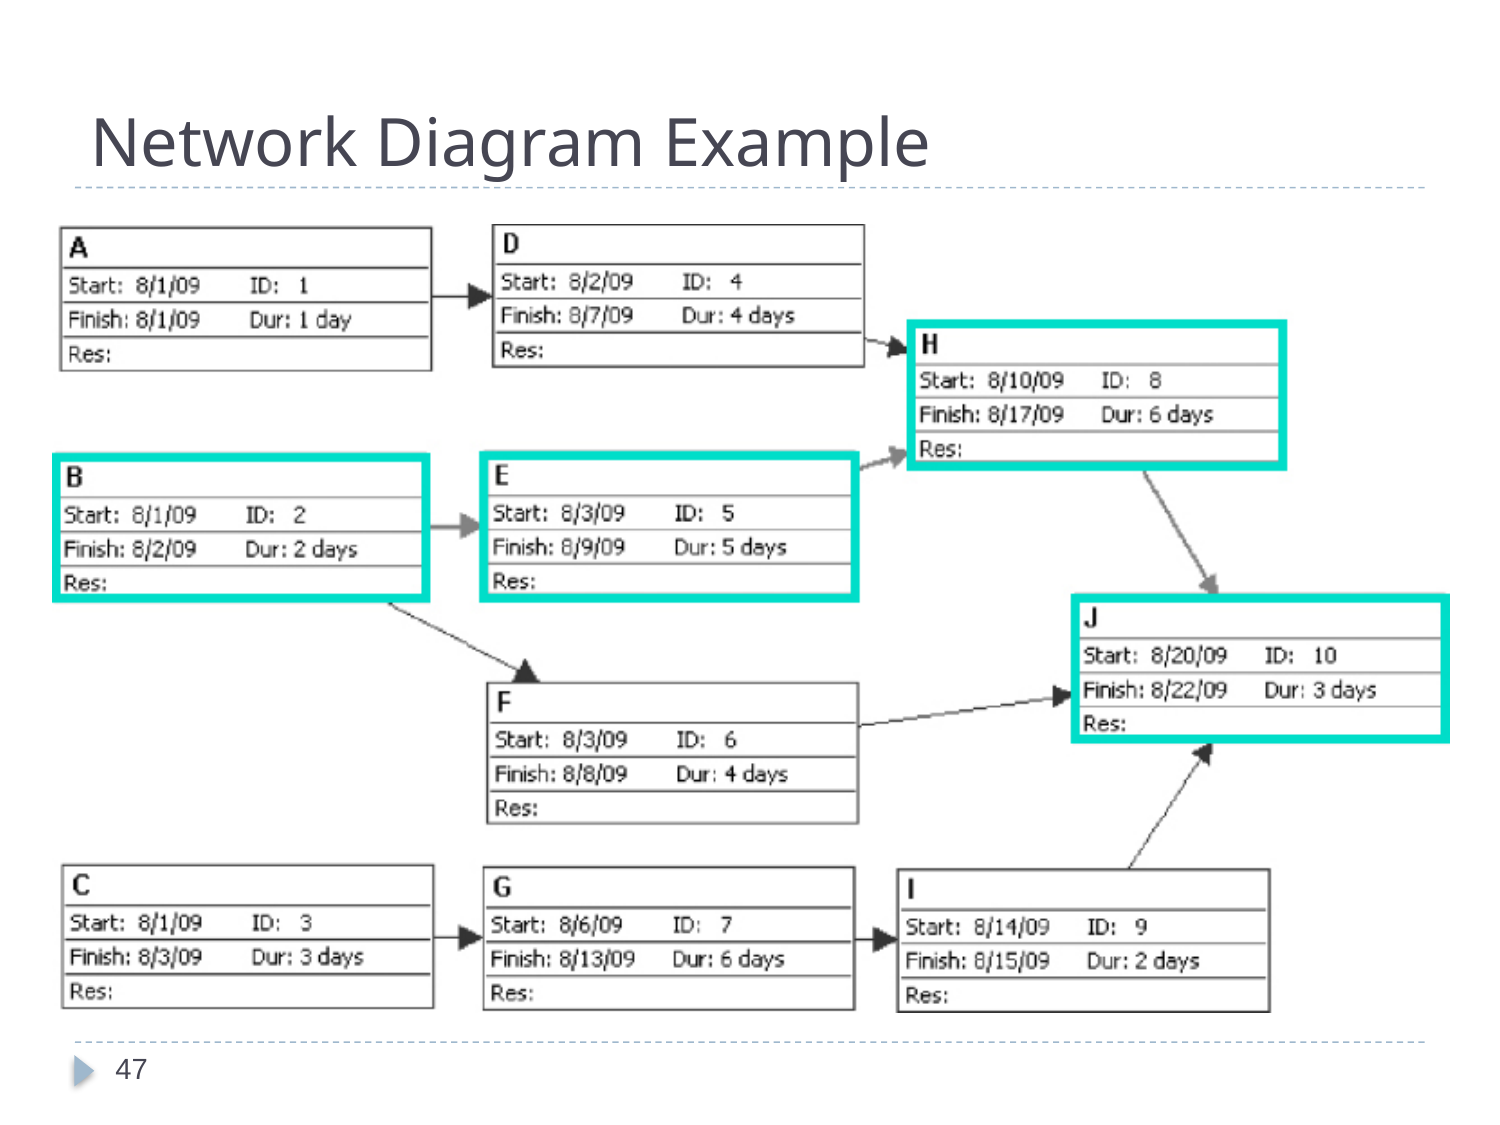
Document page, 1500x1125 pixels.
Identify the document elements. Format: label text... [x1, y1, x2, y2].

title Network Diagram Example [74, 24, 1426, 188]
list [52, 224, 1450, 1013]
slide_number 47 [100, 1042, 426, 1103]
